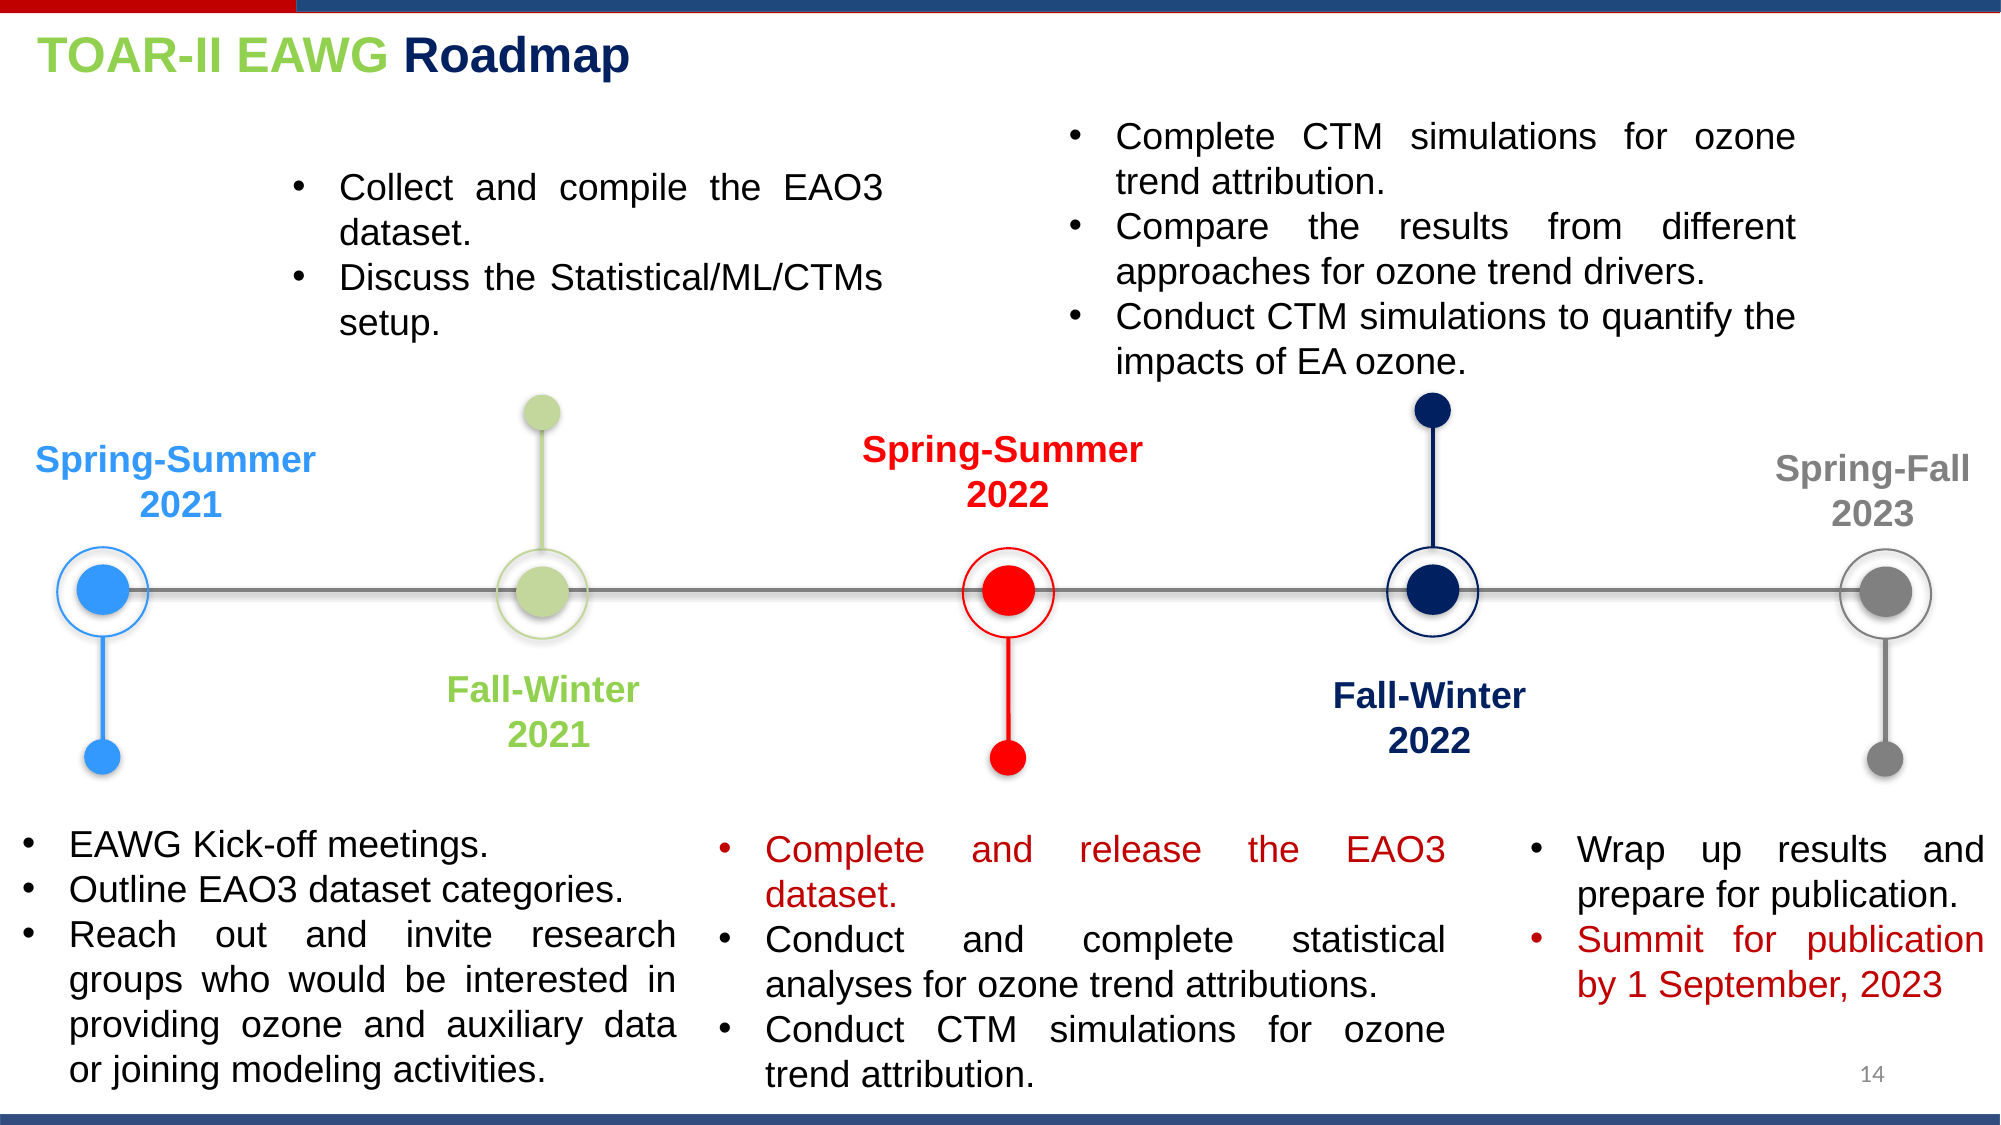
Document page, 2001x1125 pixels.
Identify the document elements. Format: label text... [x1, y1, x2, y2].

text_box Complete and release the EAO3 dataset. Conduct and complete statistical analyses for ozone trend attributions. Conduct CTM simulations for ozone trend attribution. [703, 817, 1461, 1103]
text_box [989, 739, 1027, 777]
text_box TOAR-II EAWG Roadmap [22, 15, 646, 90]
text_box EAWG Kick-off meetings. Outline EAO3 dataset categories. Reach out and invite research groups who would be interested in providing ozone and auxiliary data or joining modeling activities. [7, 812, 692, 1098]
text_box [962, 547, 1055, 589]
text_box Wrap up results and prepare for publication. Summit for publication by 1 September, 2023 [1515, 817, 2000, 1058]
text_box Collect and compile the EAO3 dataset. Discuss the Statistical/ML/CTMs setup. [277, 155, 898, 351]
text_box Spring-Fall 2023 [1760, 436, 1986, 541]
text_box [1839, 549, 1932, 777]
text_box Fall-Winter 2021 [431, 658, 666, 763]
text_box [1386, 392, 1479, 637]
slide_number 14 [1461, 1042, 1900, 1103]
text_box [496, 394, 588, 639]
text_box Spring-Summer 2022 [847, 417, 1169, 523]
text_box [962, 601, 1054, 639]
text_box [56, 547, 149, 775]
text_box Complete CTM simulations for ozone trend attribution. Compare the results from different approaches for ozone trend drivers. Conduct CTM simulations to quantify the impacts of EA ozone. [1053, 104, 1812, 390]
text_box Spring-Summer 2021 [20, 427, 342, 533]
text_box Fall-Winter 2022 [1318, 663, 1542, 769]
